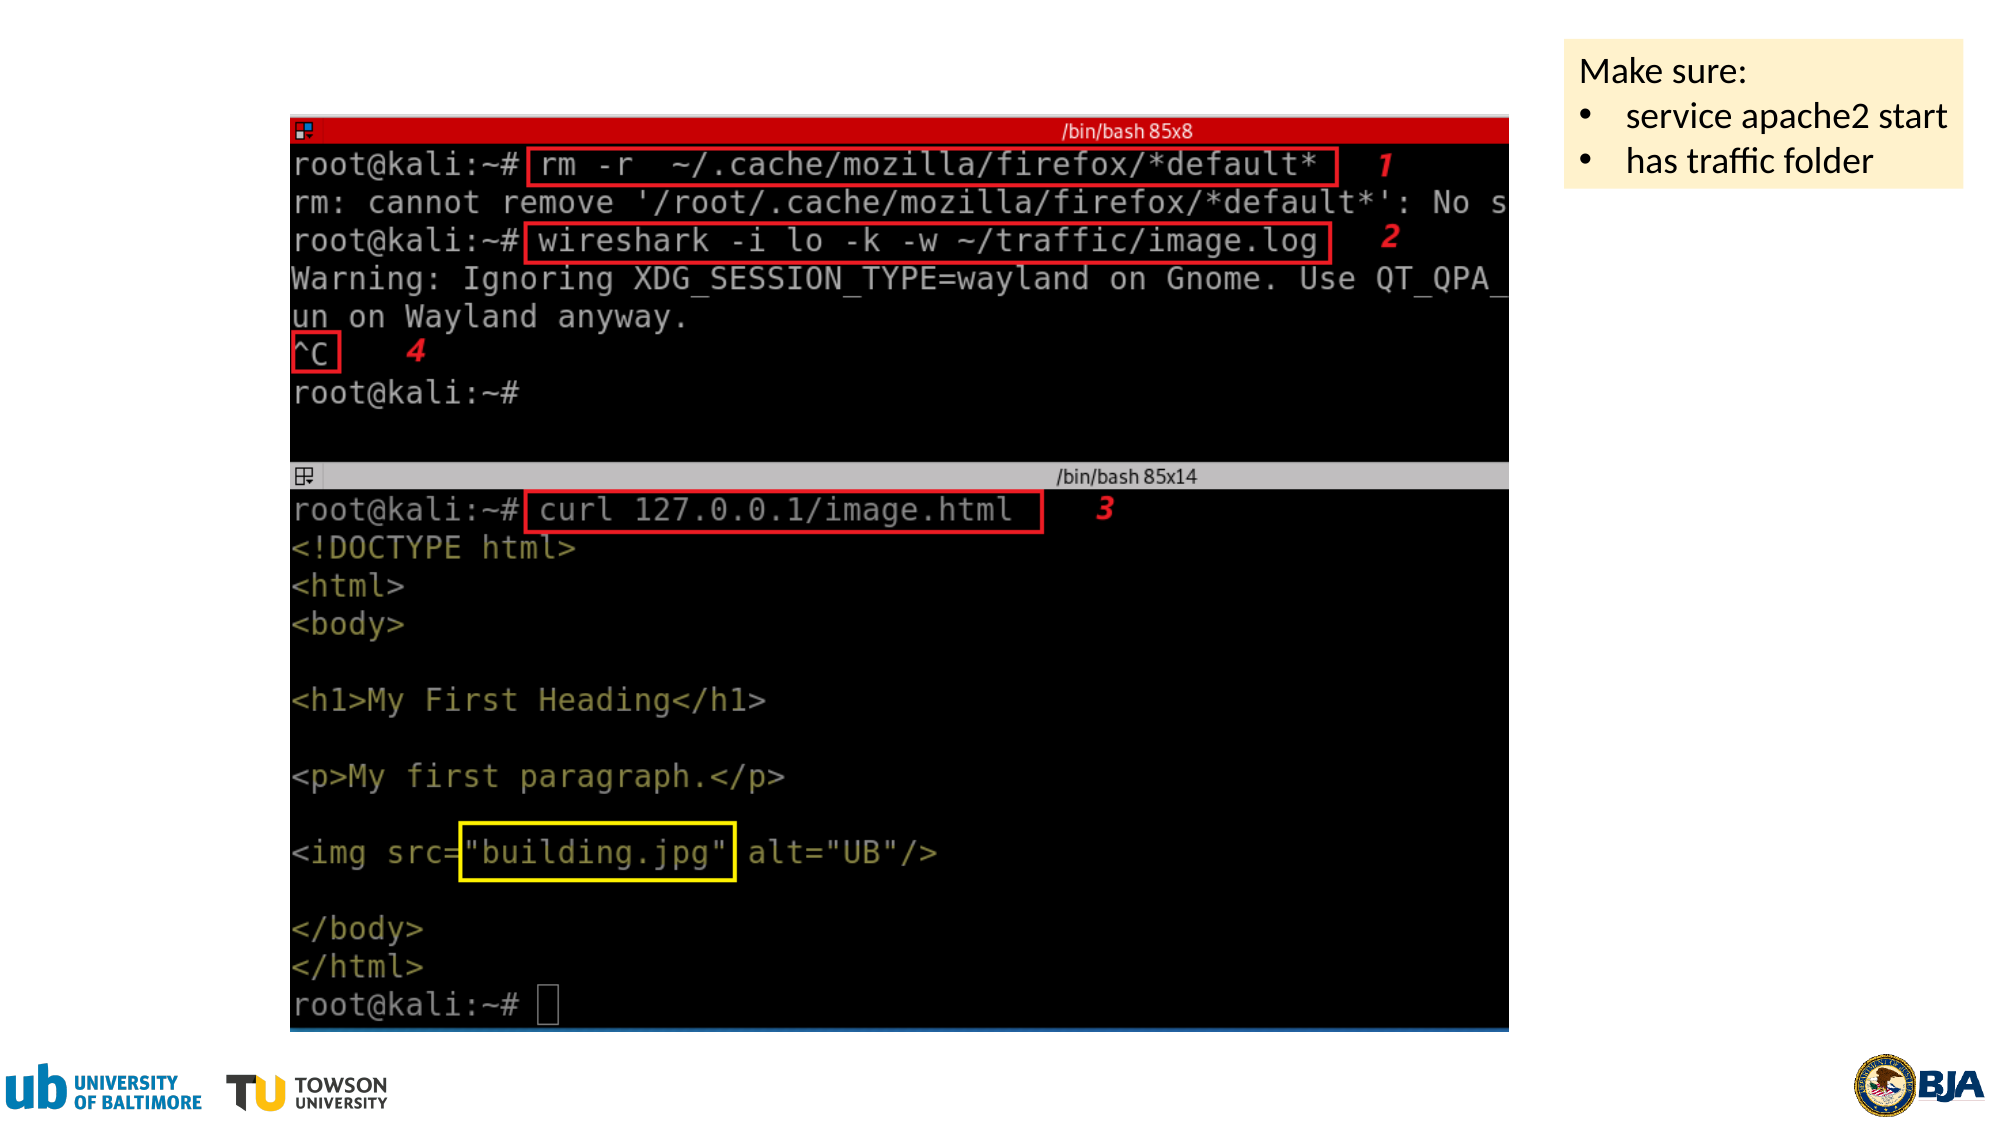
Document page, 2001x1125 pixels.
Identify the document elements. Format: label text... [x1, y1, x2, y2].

text_box Make sure: service apache2 start has traffic folder [1564, 38, 1964, 189]
picture [1854, 1054, 1986, 1117]
picture [0, 1031, 407, 1125]
picture [290, 114, 1509, 1032]
